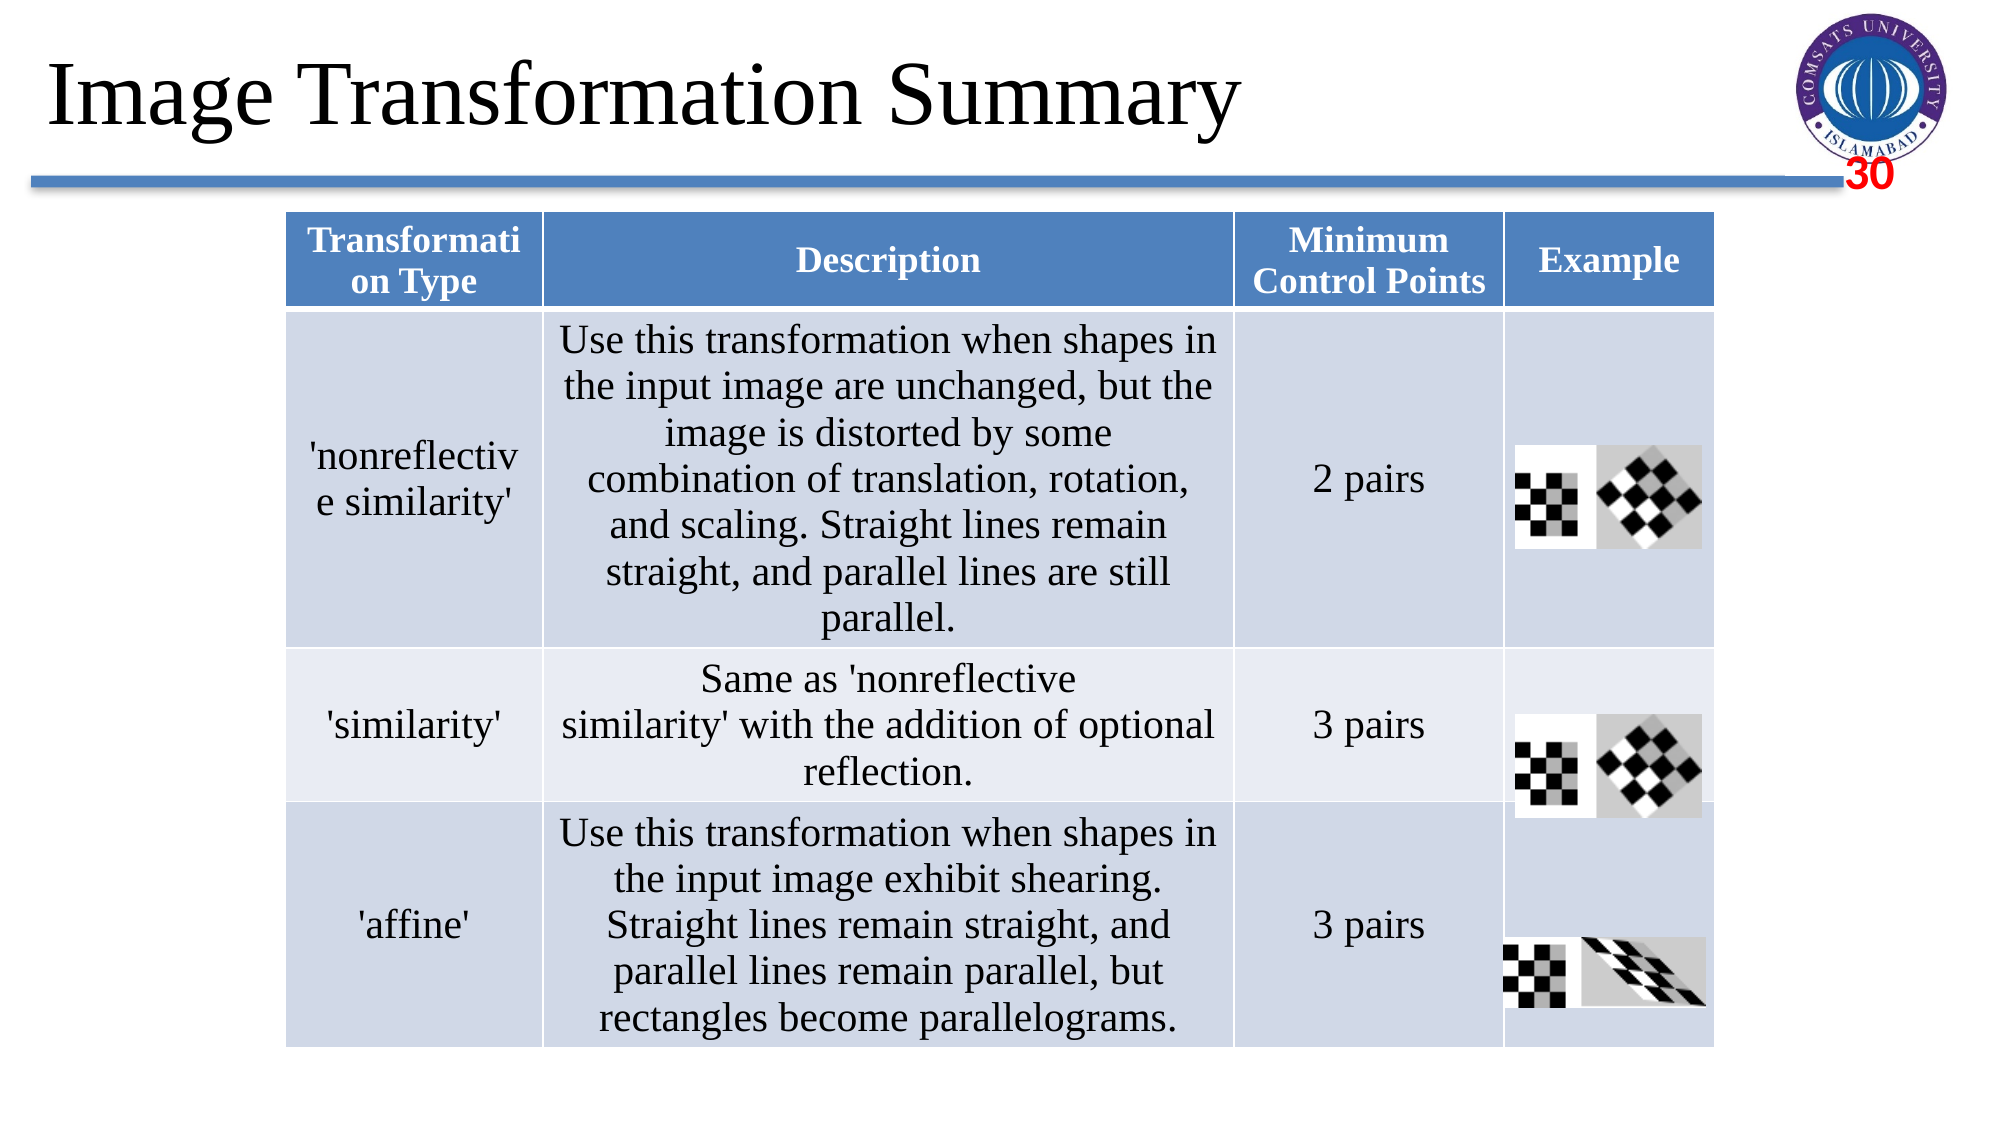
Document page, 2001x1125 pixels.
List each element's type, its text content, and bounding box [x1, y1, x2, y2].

table_cell Use this transformation when shapes in the input image are unchanged, but the image is distorted by some combination of translation, rotation, and scaling. Straight lines remain straight, and parallel lines are still parallel. [544, 312, 1233, 647]
picture [1503, 937, 1706, 1009]
table_cell 'similarity' [286, 649, 542, 801]
table_header Minimum Control Points [1235, 212, 1503, 306]
table_cell Use this transformation when shapes in the input image exhibit shearing. Straight lines remain straight, and parallel lines remain parallel, but rectangles become parallelograms. [544, 802, 1233, 1047]
table_cell 2 pairs [1235, 312, 1503, 647]
picture [1876, 161, 1887, 176]
table_cell [1505, 649, 1714, 801]
table_cell 3 pairs [1235, 649, 1503, 801]
table_cell [1505, 802, 1714, 1047]
table_cell 3 pairs [1235, 802, 1503, 1047]
table_cell [1505, 312, 1714, 647]
table_header Example [1505, 212, 1714, 306]
title Image Transformation Summary [31, 11, 1672, 164]
table_header Transformation Type [286, 212, 542, 306]
picture [1785, 1, 1957, 176]
table_header Description [544, 212, 1233, 306]
table_cell Same as 'nonreflective similarity' with the addition of optional reflection. [544, 649, 1233, 801]
picture [1515, 445, 1702, 549]
table_cell 'affine' [286, 802, 542, 1047]
table_cell 'nonreflective similarity' [286, 312, 542, 647]
picture [1515, 714, 1702, 819]
